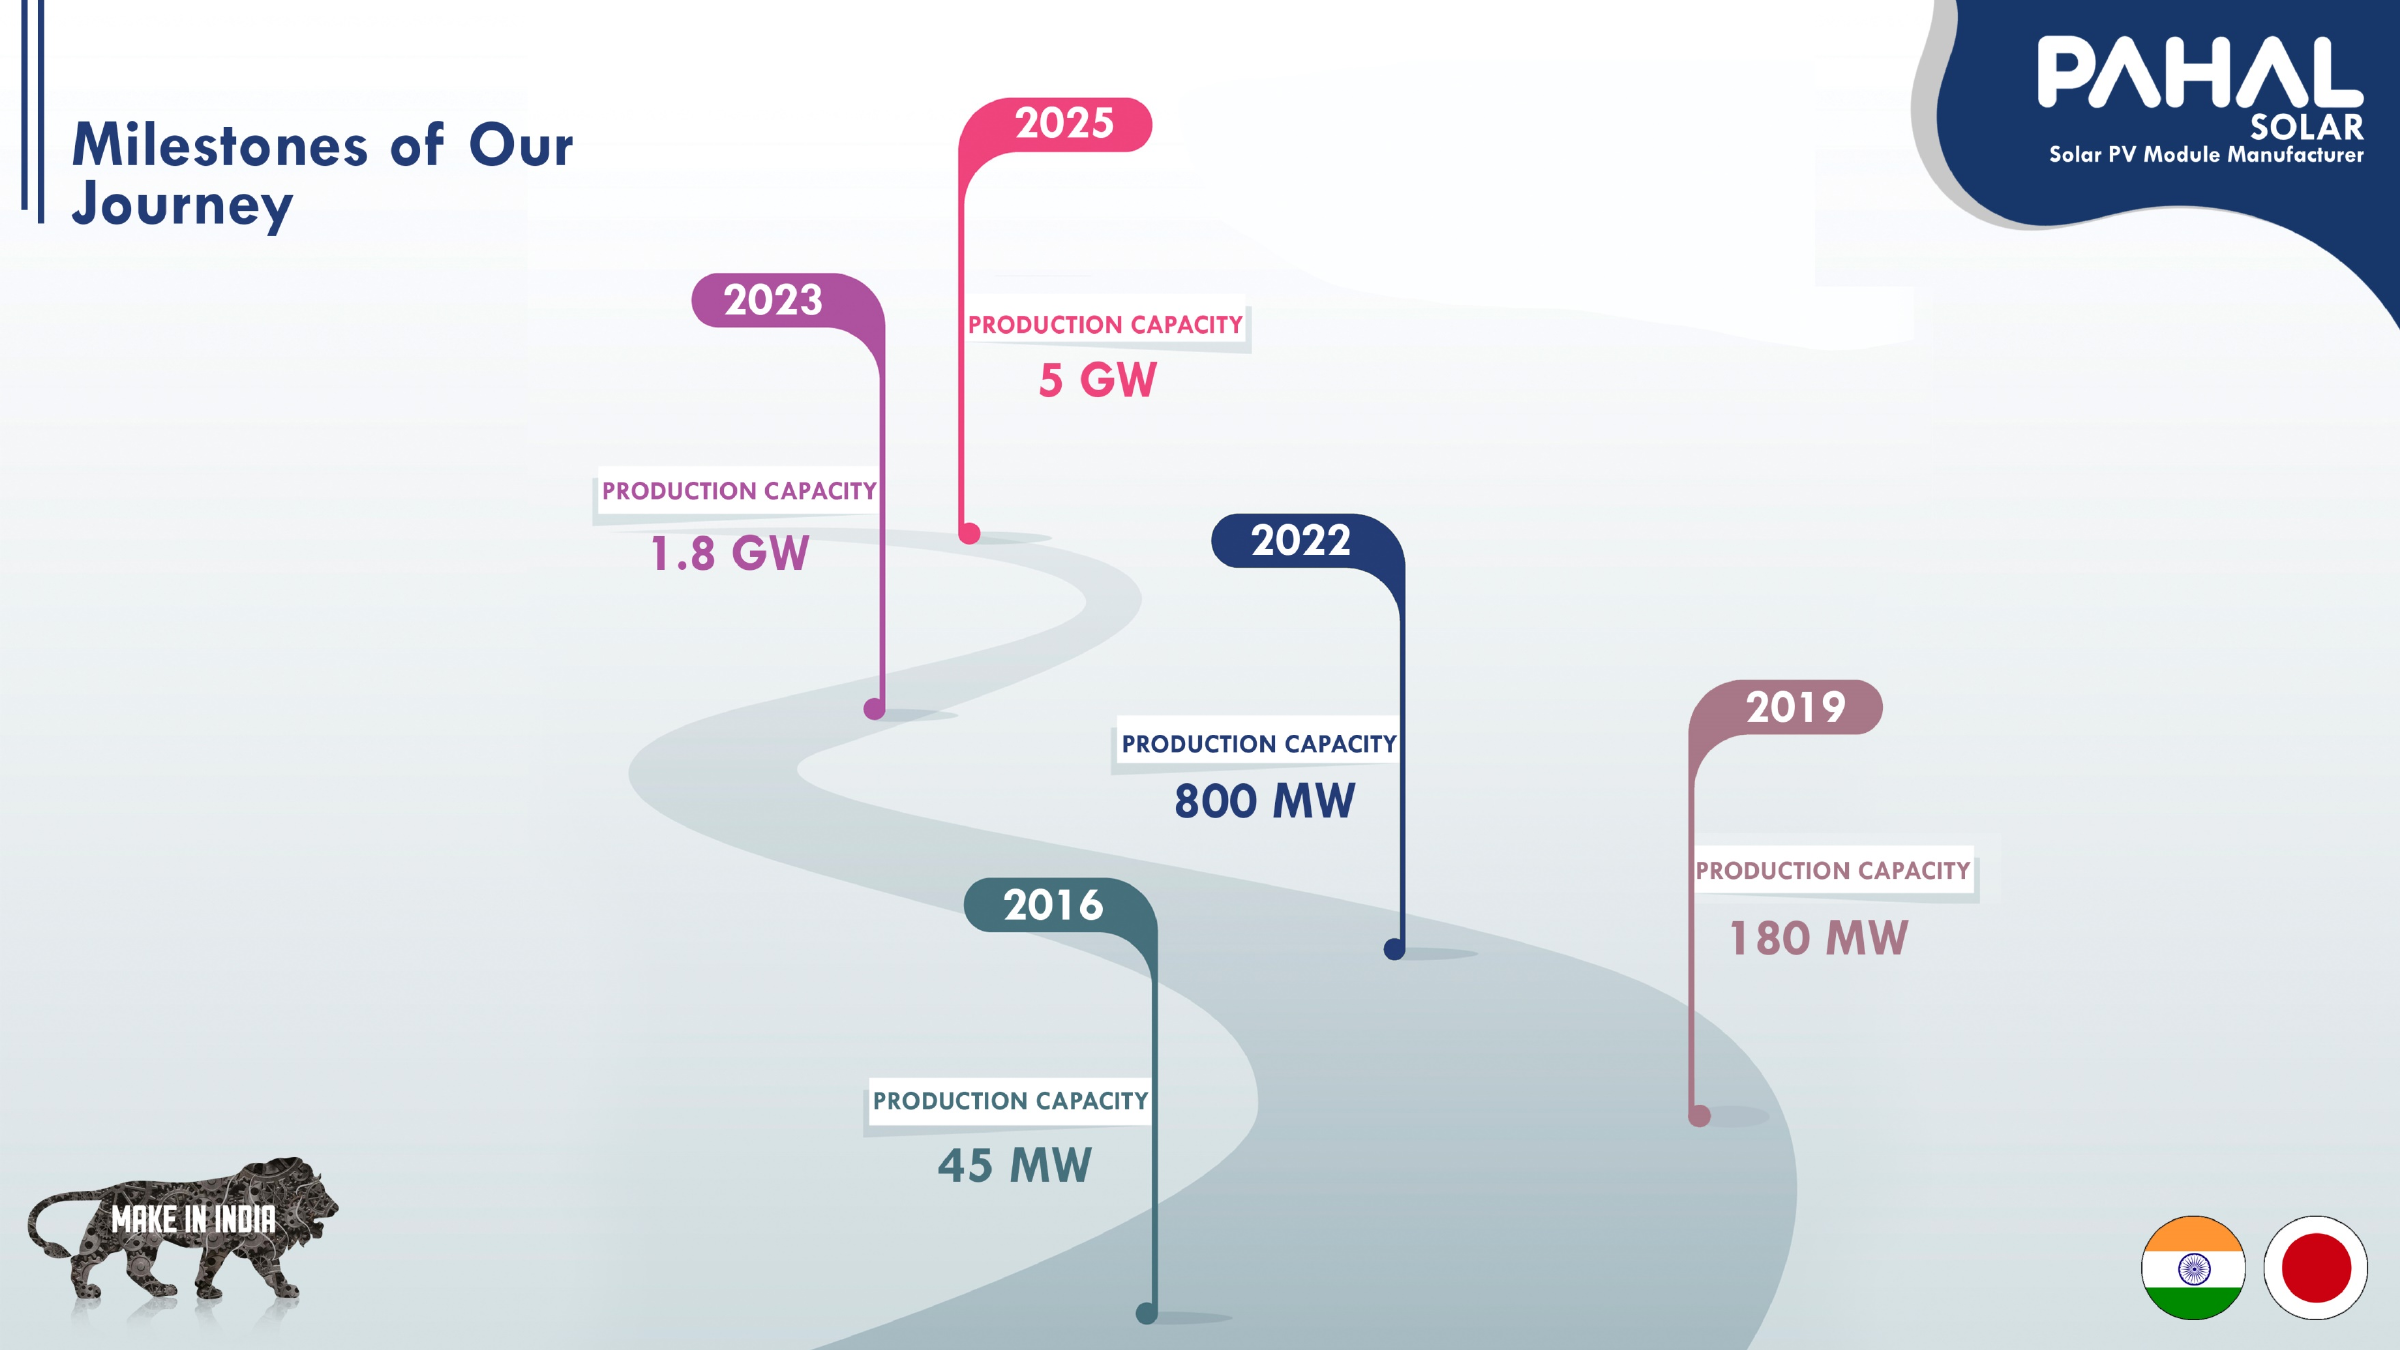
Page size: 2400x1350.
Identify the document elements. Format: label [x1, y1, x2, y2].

list [0, 0, 2400, 1350]
